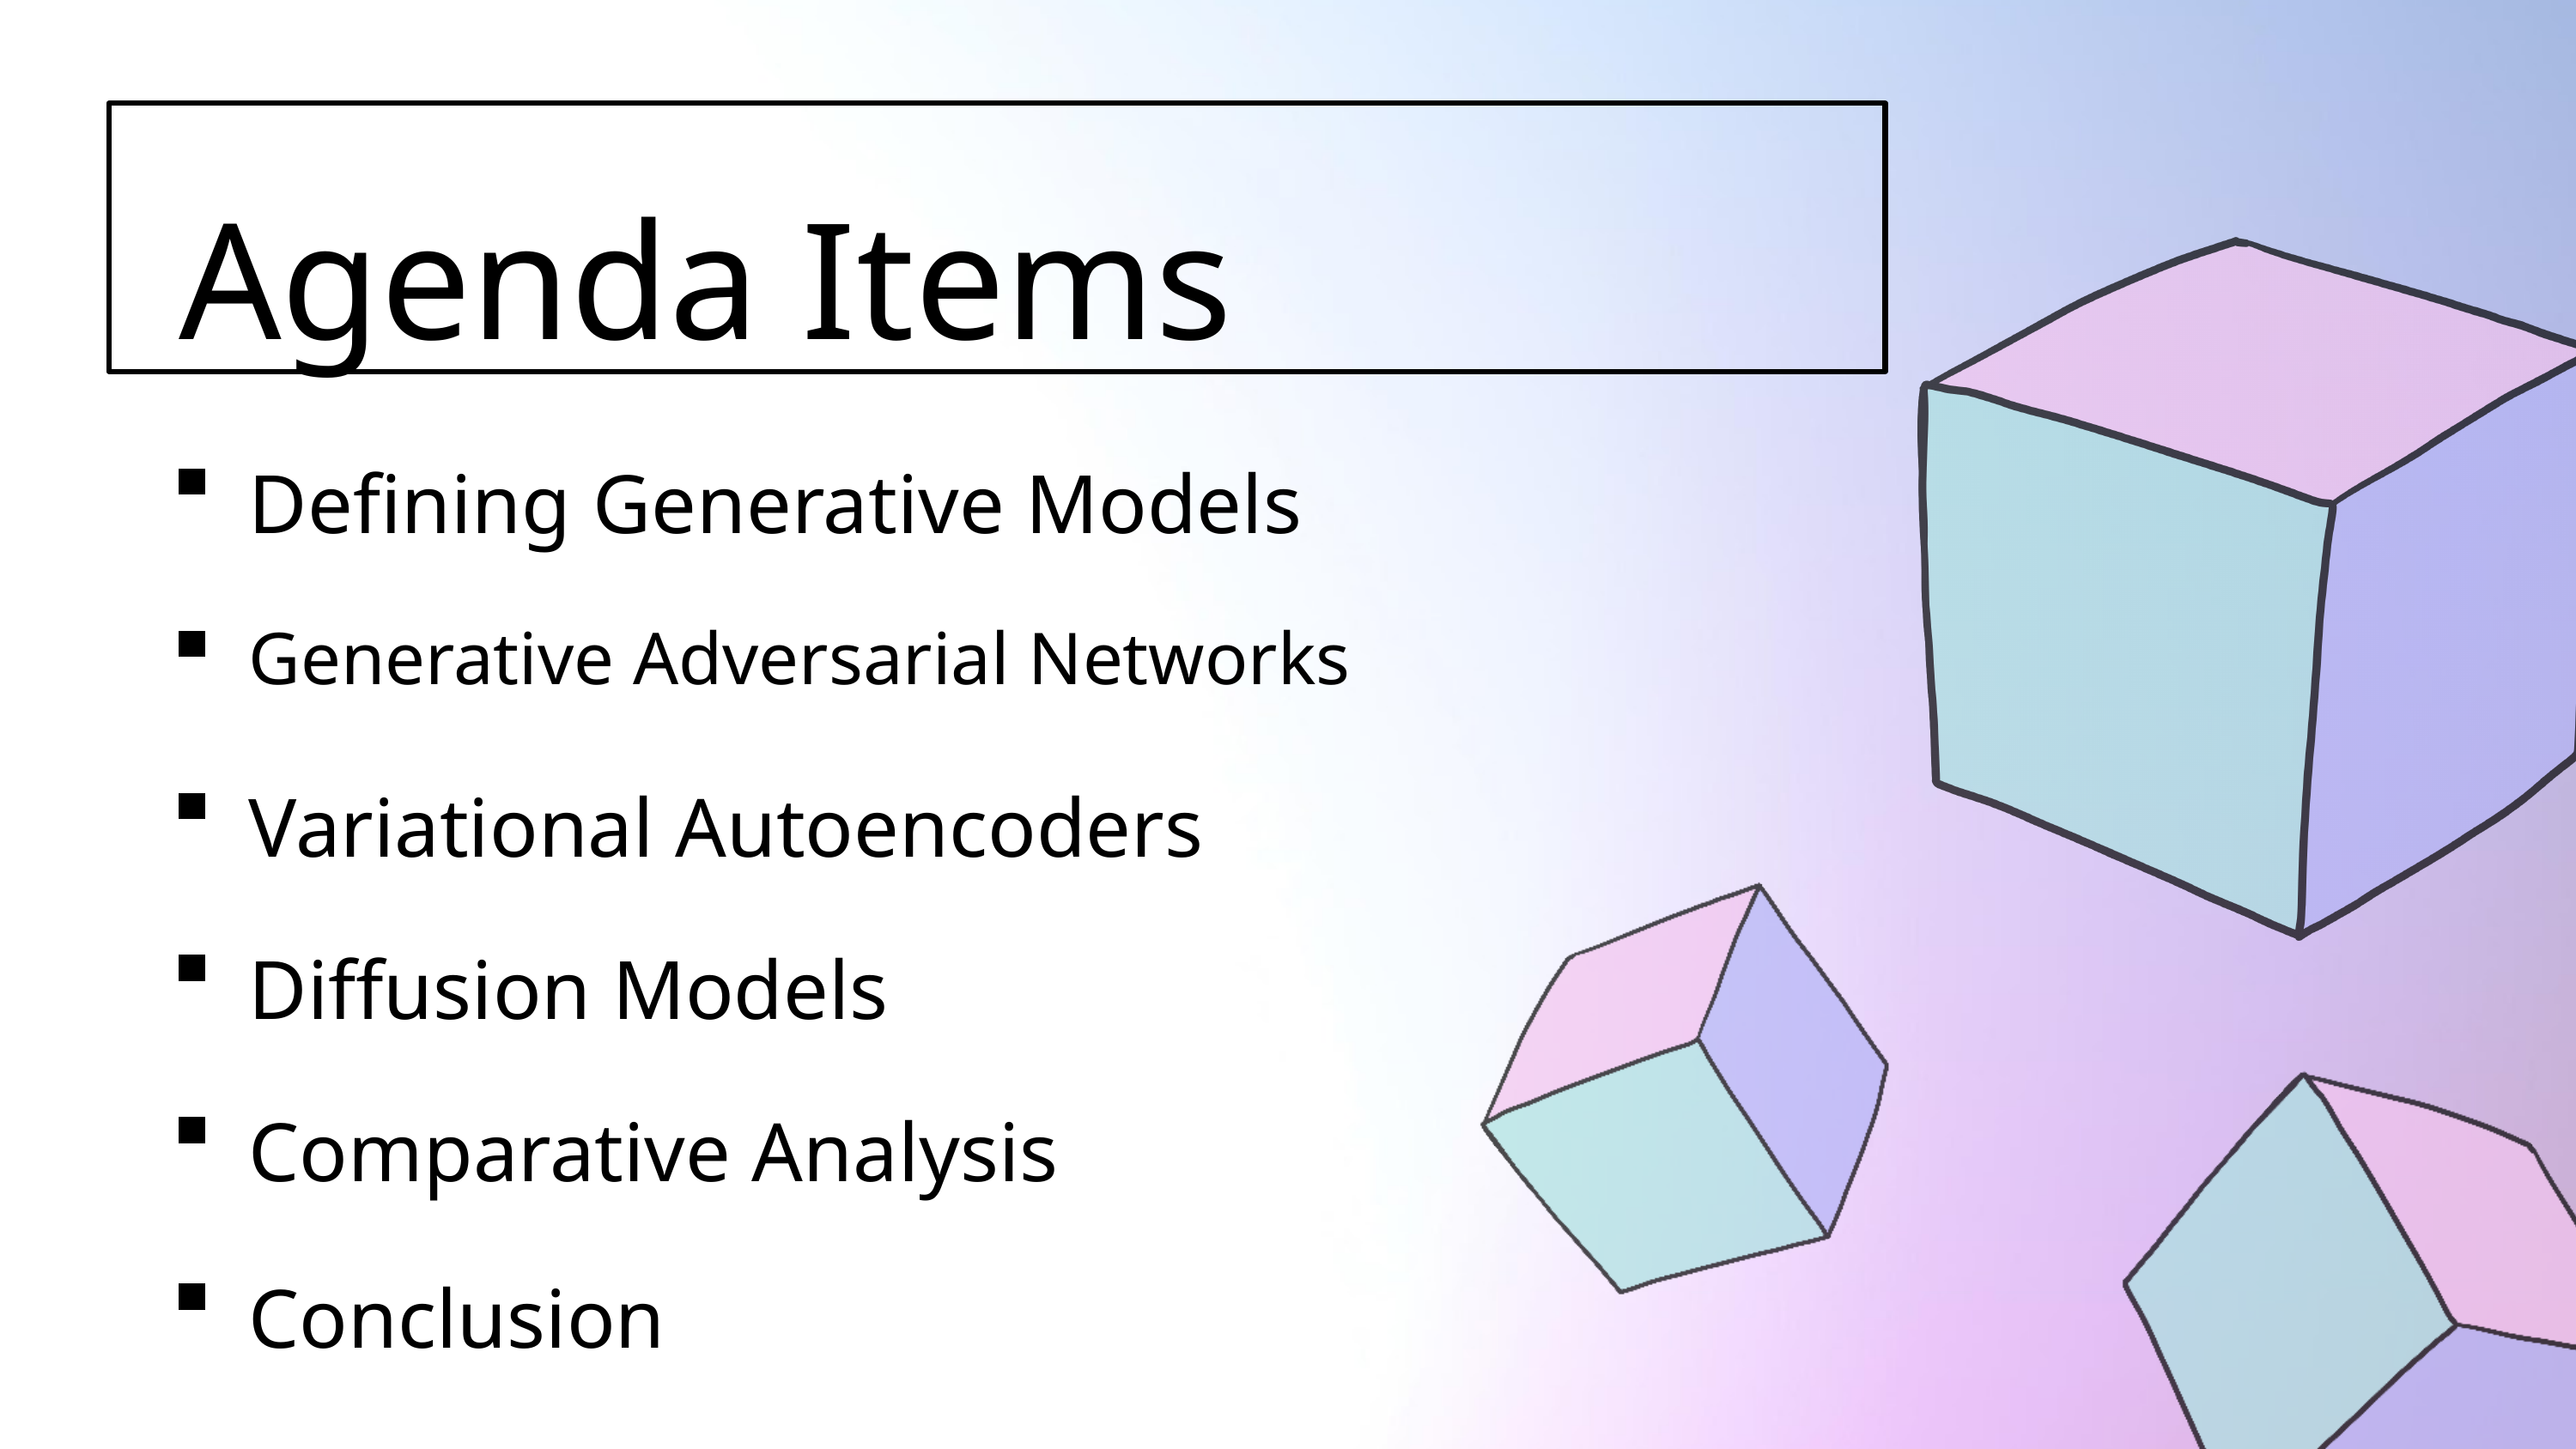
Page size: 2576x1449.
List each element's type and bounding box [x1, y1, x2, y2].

text_box [179, 953, 206, 982]
text_box [108, 77, 1886, 538]
text_box [179, 628, 206, 658]
text_box [179, 1281, 206, 1310]
text_box [179, 791, 206, 820]
text_box [179, 1115, 206, 1144]
picture [0, 0, 2576, 1449]
text_box [179, 466, 206, 495]
